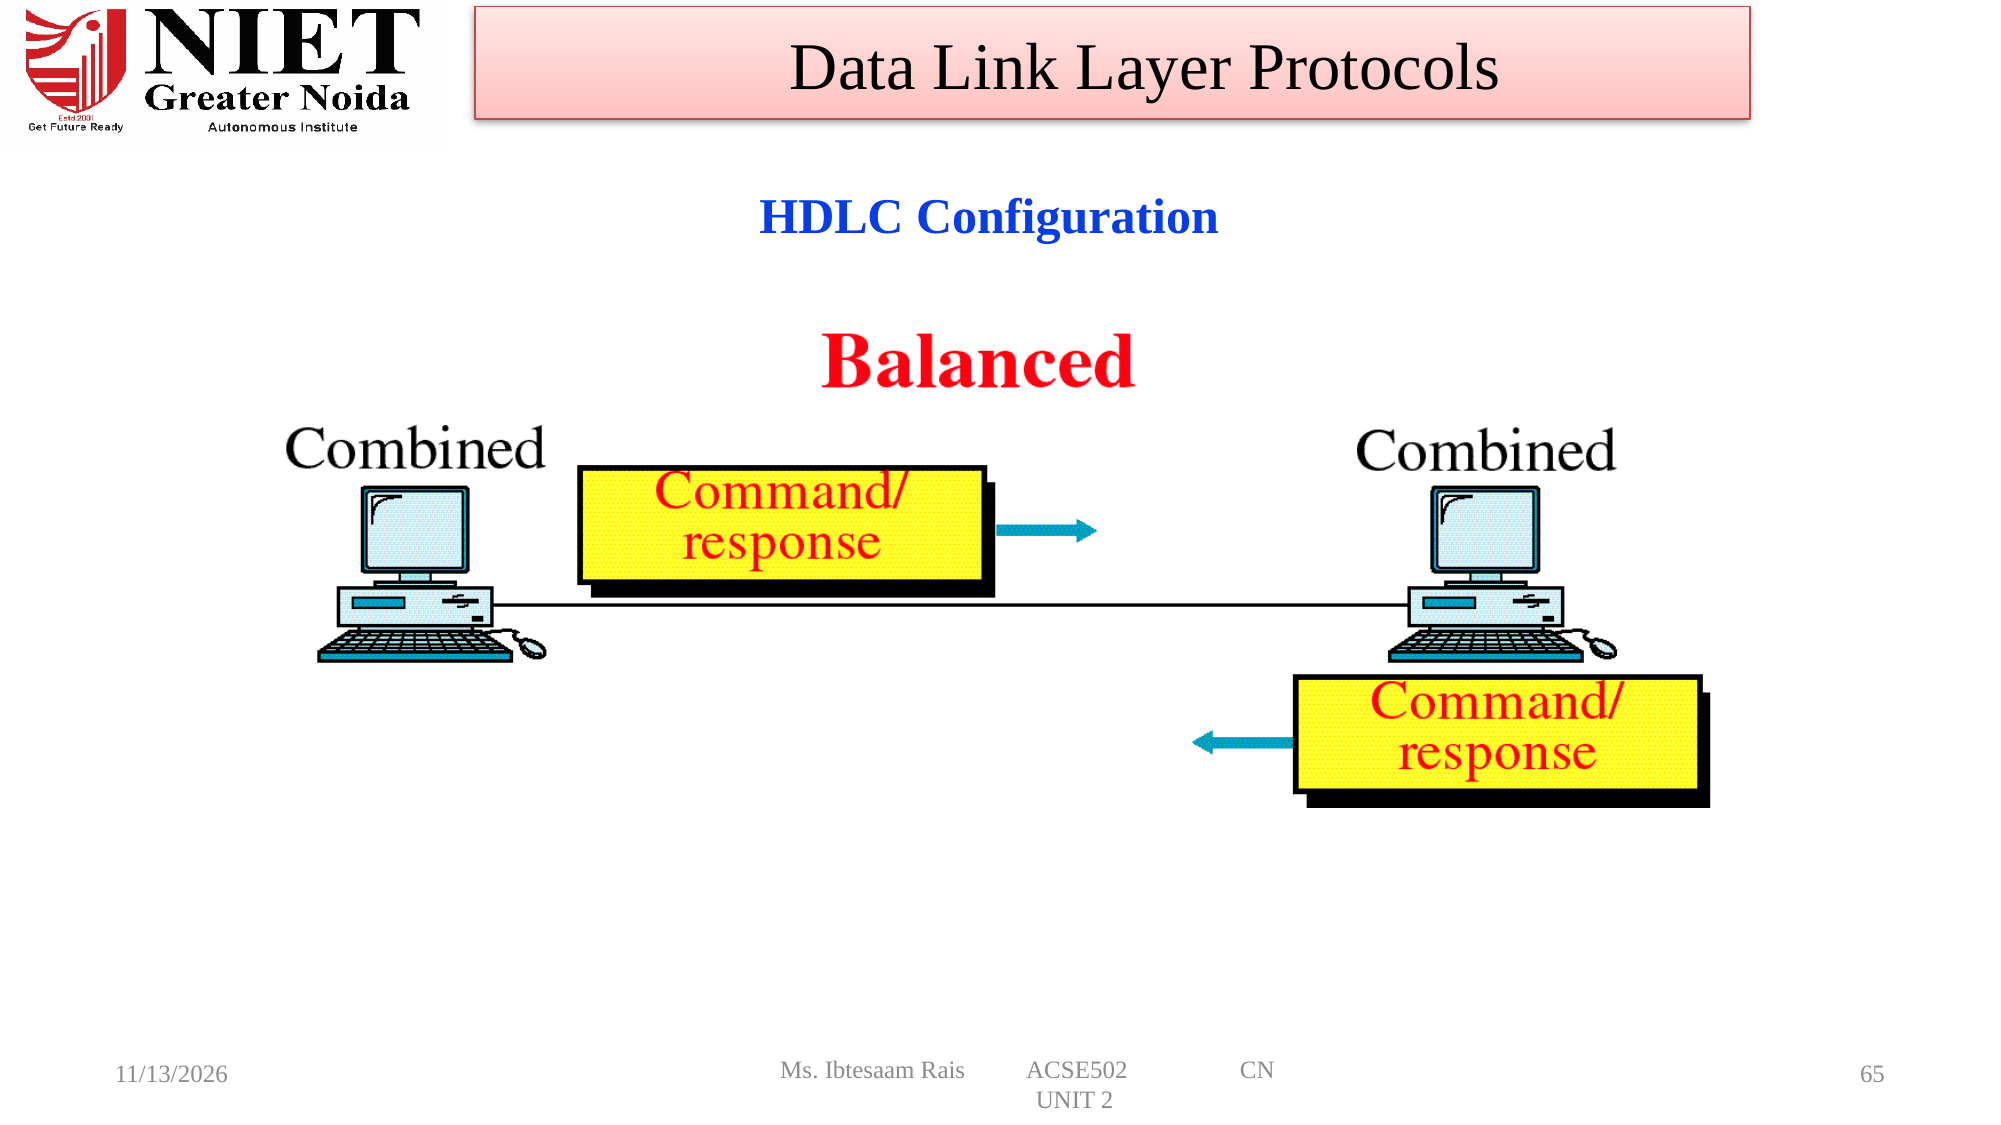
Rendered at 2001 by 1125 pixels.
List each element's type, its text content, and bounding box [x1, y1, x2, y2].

footer Ms. Ibtesaam Rais ACSE502 CN UNIT 2 [762, 1042, 1293, 1125]
text_box HDLC Configuration [744, 175, 1235, 251]
text_box Data Link Layer Protocols [474, 6, 1751, 120]
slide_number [99, 1042, 567, 1103]
slide_number 65 [1433, 1042, 1900, 1103]
picture [283, 312, 1711, 809]
picture [0, 0, 445, 149]
